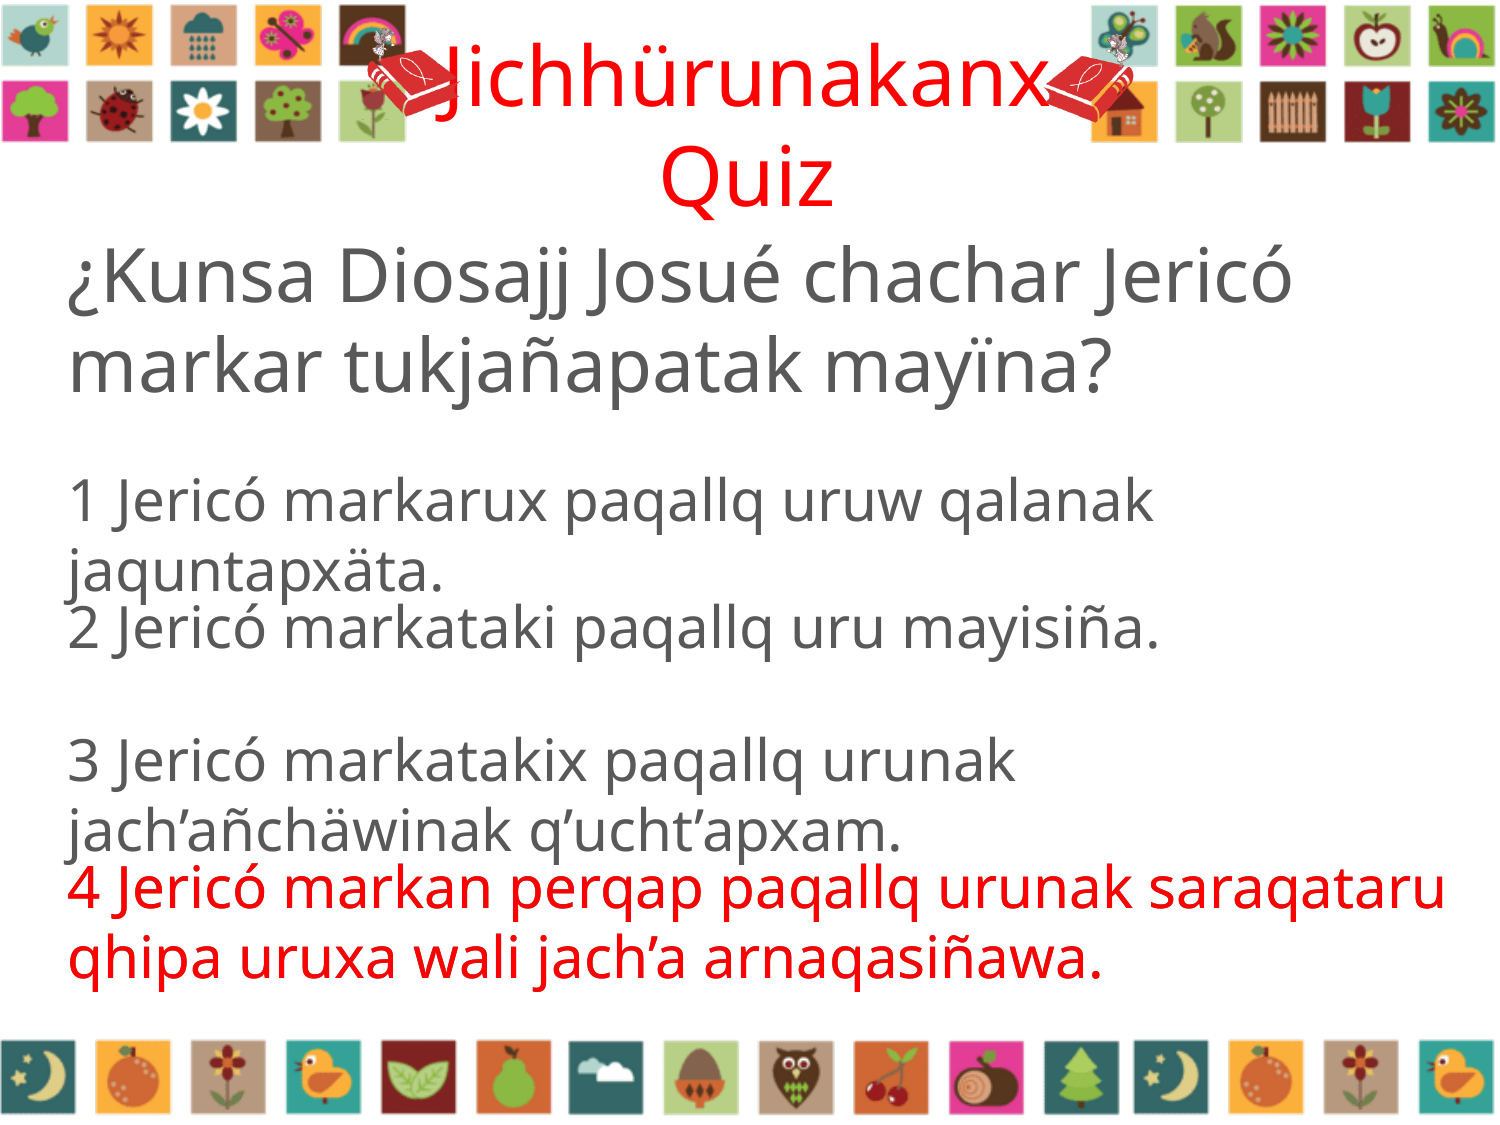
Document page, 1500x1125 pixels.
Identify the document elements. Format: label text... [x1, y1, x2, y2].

text_box Jichhürunakanx Quiz [414, 16, 1080, 219]
picture [1011, 3, 1500, 150]
text_box 2 Jericó markataki paqallq uru mayisiña. [53, 582, 1436, 668]
picture [0, 3, 492, 150]
text_box ¿Kunsa Diosajj Josué chachar Jericó markar tukjañapatak mayïna? [53, 219, 1436, 415]
text_box 3 Jericó markatakix paqallq urunak jach’añchäwinak q’ucht’apxam. [53, 715, 1483, 842]
text_box 1 Jericó markarux paqallq uruw qalanak jaquntapxäta. [53, 456, 1436, 582]
text_box 4 Jericó markan perqap paqallq urunak saraqataru qhipa uruxa wali jach’a arnaqasiñawa. [53, 842, 1483, 998]
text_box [0, 1028, 1500, 1118]
